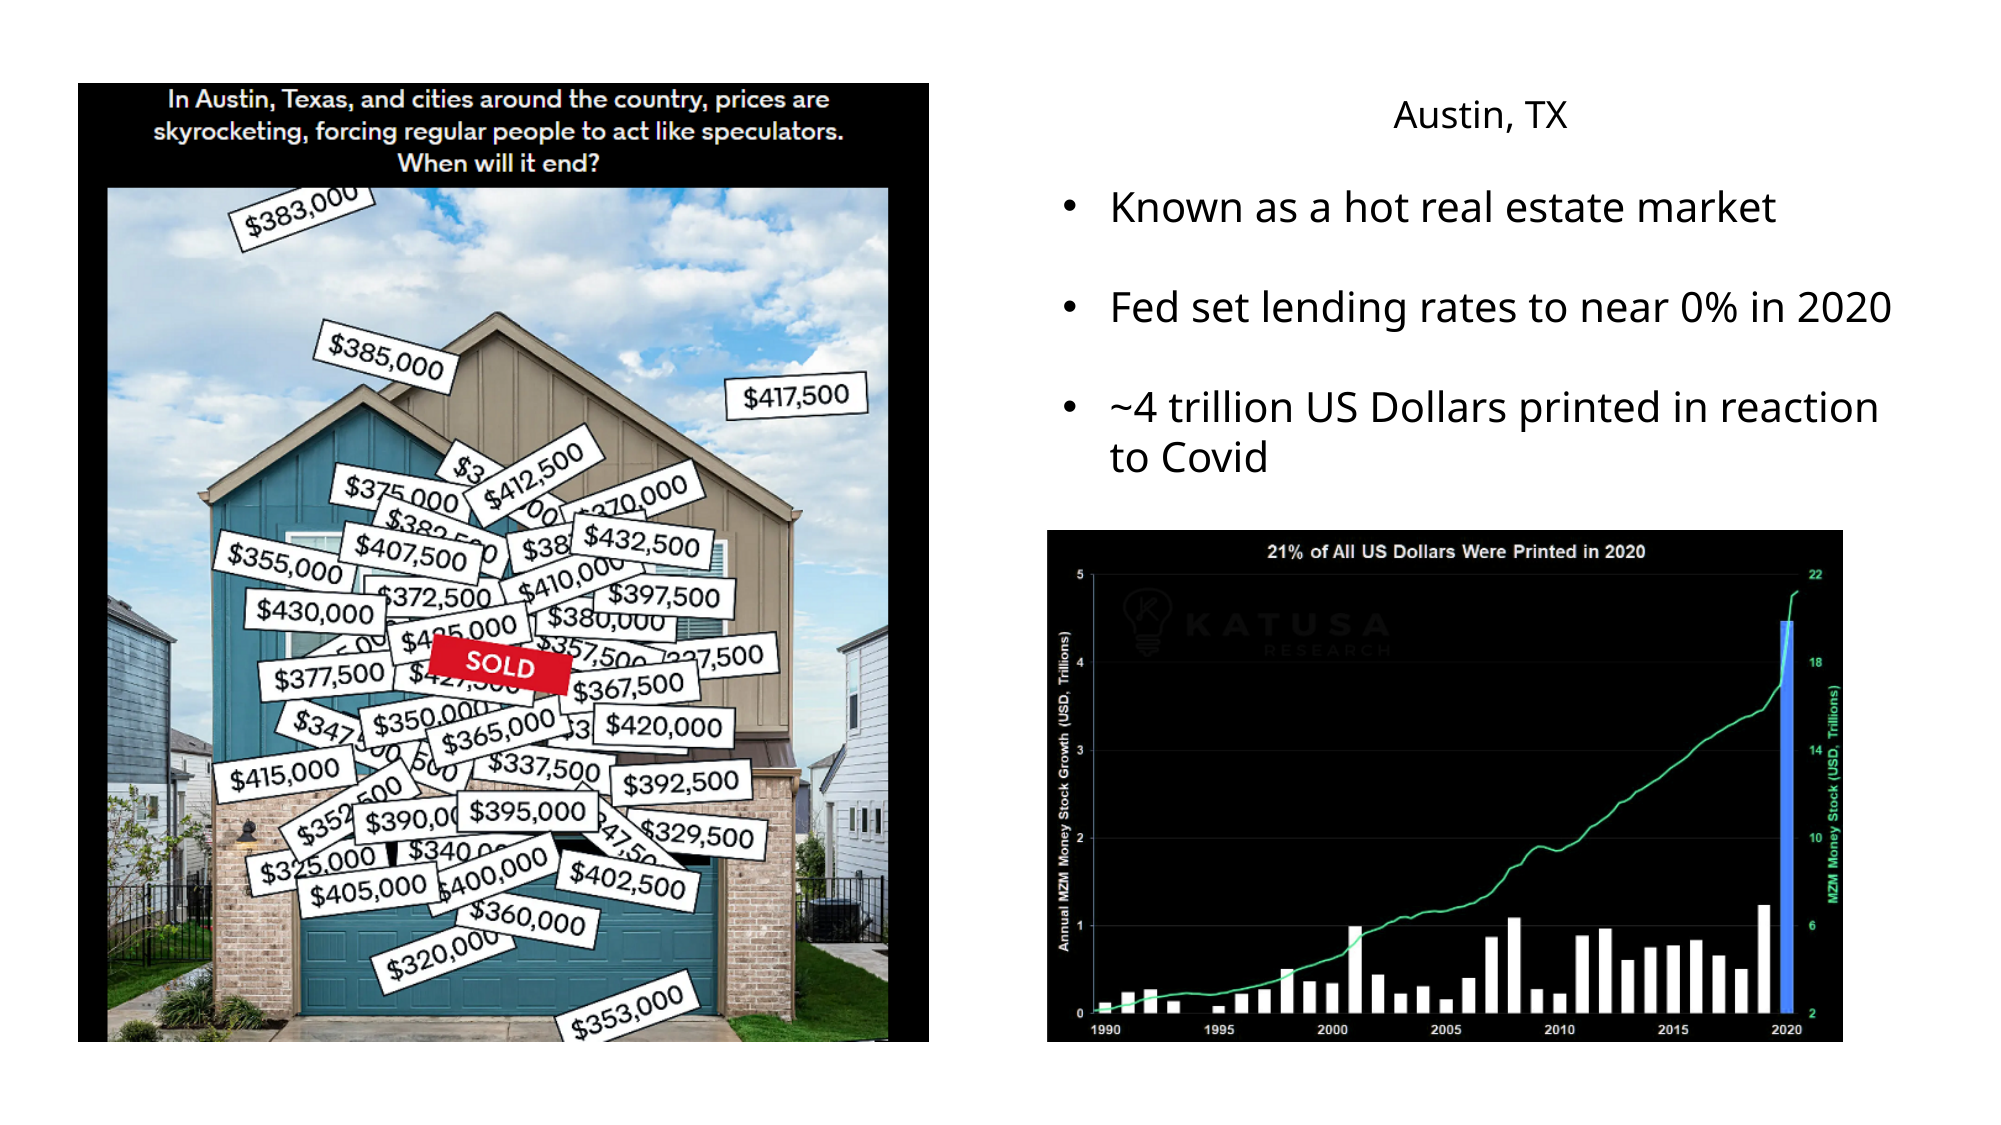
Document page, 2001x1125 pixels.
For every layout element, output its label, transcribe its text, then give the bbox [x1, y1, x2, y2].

text_box Austin, TX Known as a hot real estate market Fed set lending rates to near 0% in 2020 ~4 trillion US Dollars printed in reaction to Covid [1047, 83, 1914, 489]
picture [1047, 530, 1843, 1043]
picture [78, 83, 929, 1042]
